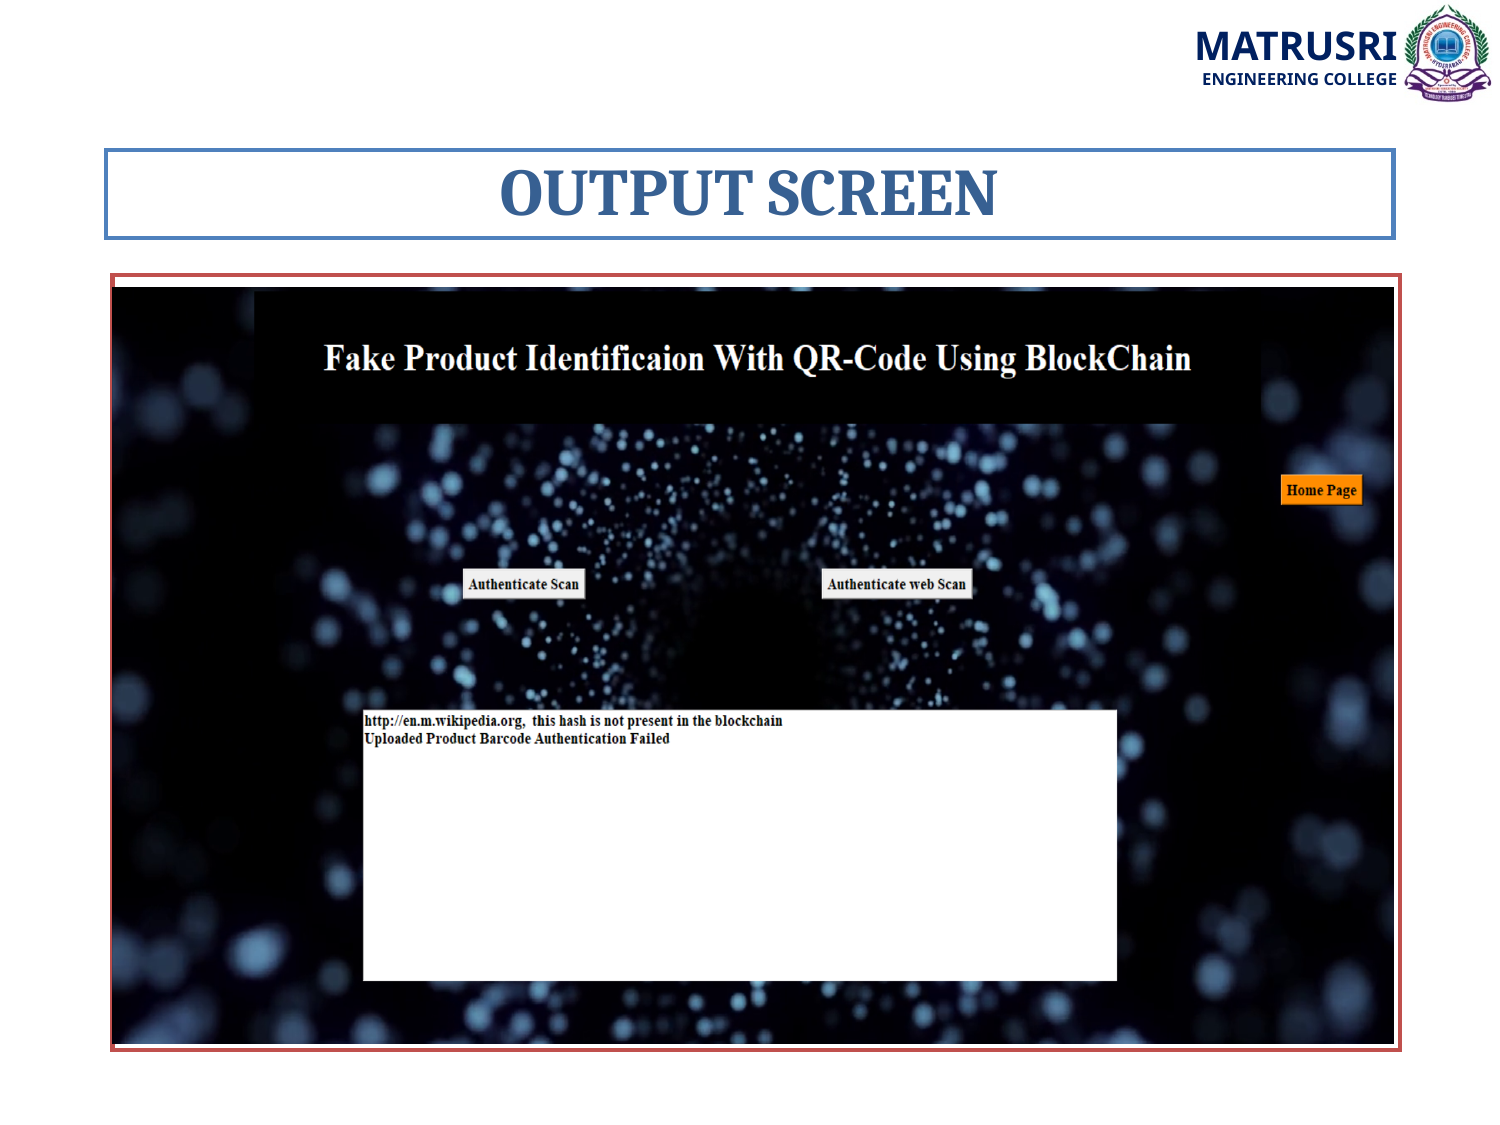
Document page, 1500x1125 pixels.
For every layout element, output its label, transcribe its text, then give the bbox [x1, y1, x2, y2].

text_box OUTPUT SCREEN [105, 150, 1394, 238]
text_box [112, 275, 1400, 1050]
text_box MATRUSRI ENGINEERING COLLEGE [1124, 13, 1388, 96]
picture [112, 286, 1394, 1044]
picture [1393, 0, 1500, 106]
